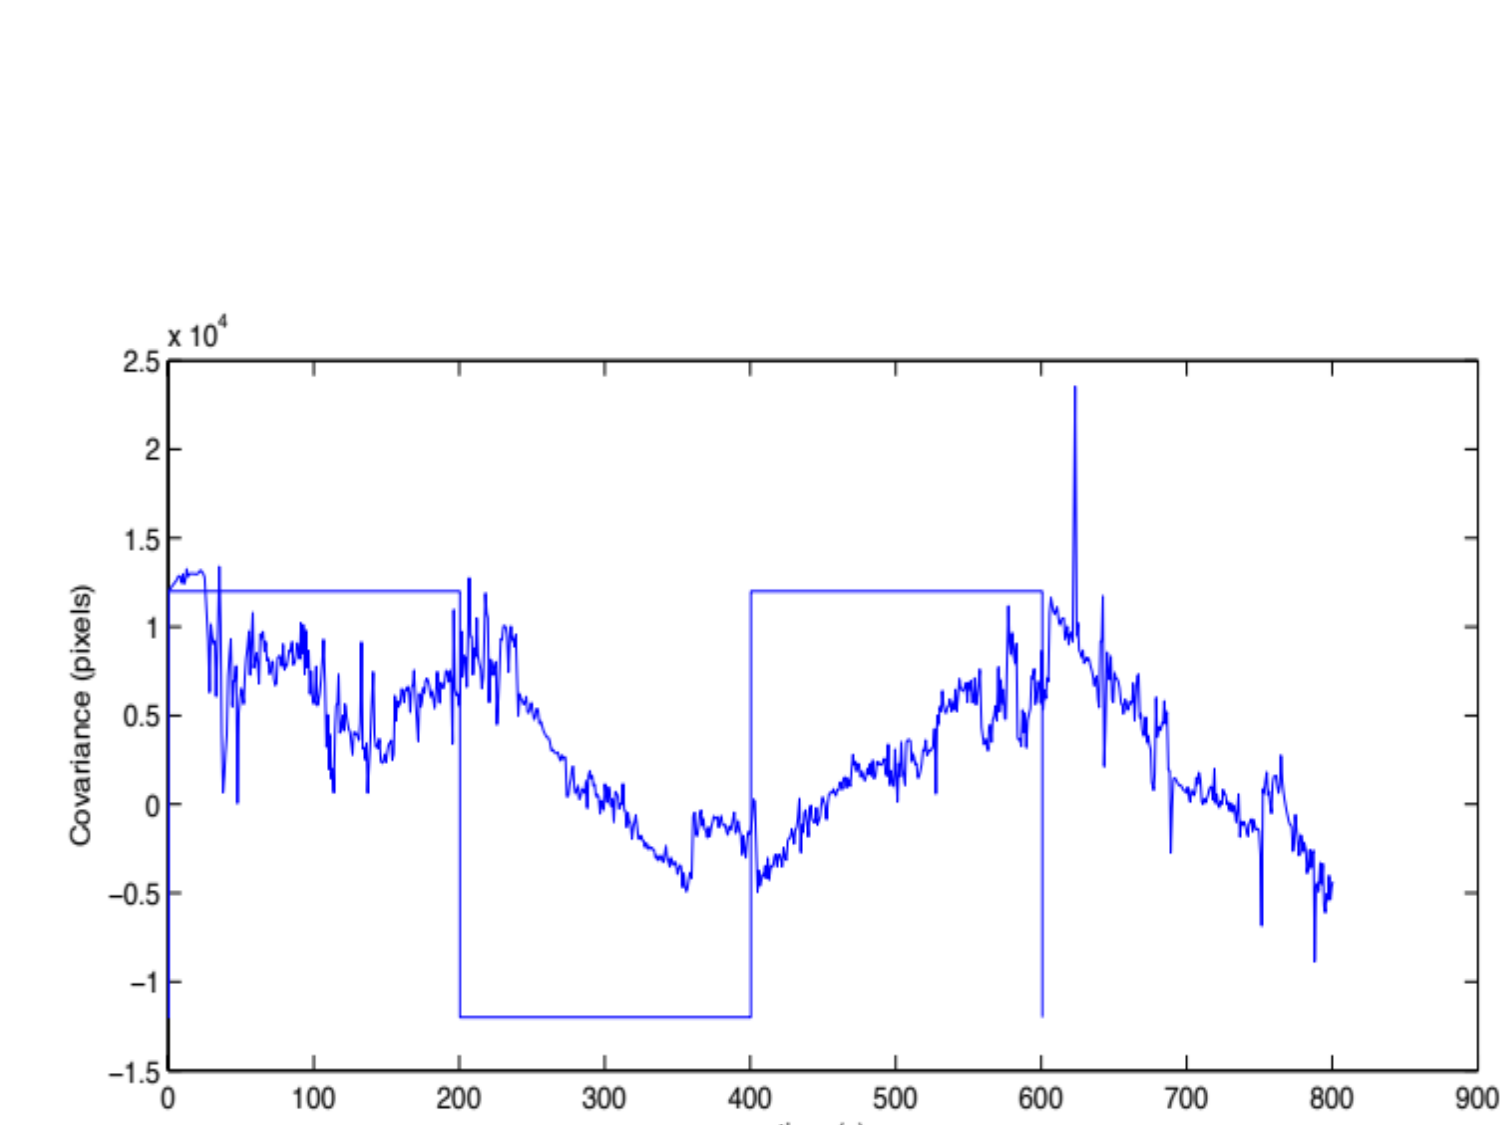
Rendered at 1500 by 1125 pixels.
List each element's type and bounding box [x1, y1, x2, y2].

picture [0, 296, 1500, 1125]
